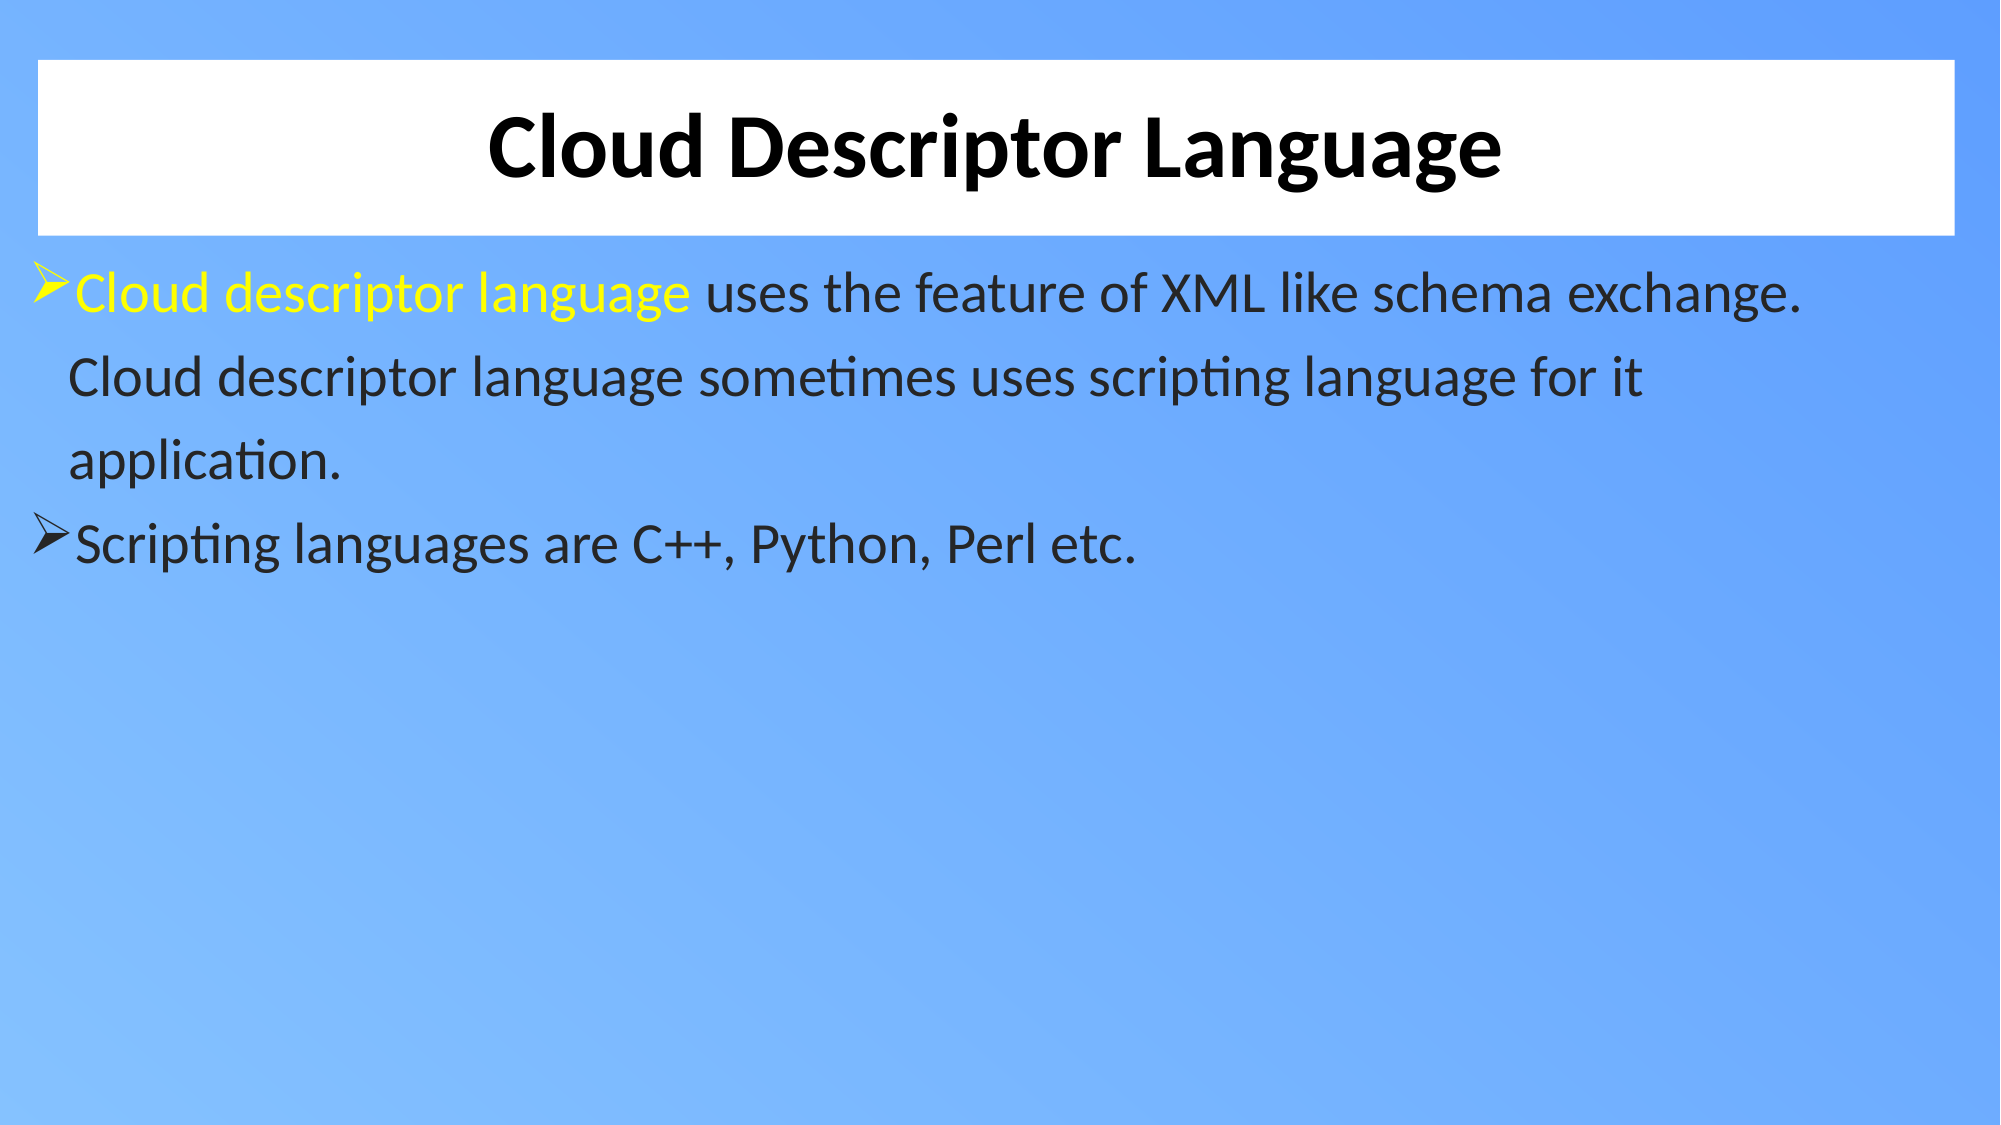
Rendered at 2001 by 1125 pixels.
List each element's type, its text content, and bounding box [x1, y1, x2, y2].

list Cloud descriptor language uses the feature of XML like schema exchange. Cloud descriptor language sometimes uses scripting language for it application. Scripting languages are C++, Python, Perl etc. [13, 254, 1955, 1125]
title Cloud Descriptor Language [38, 59, 1955, 236]
